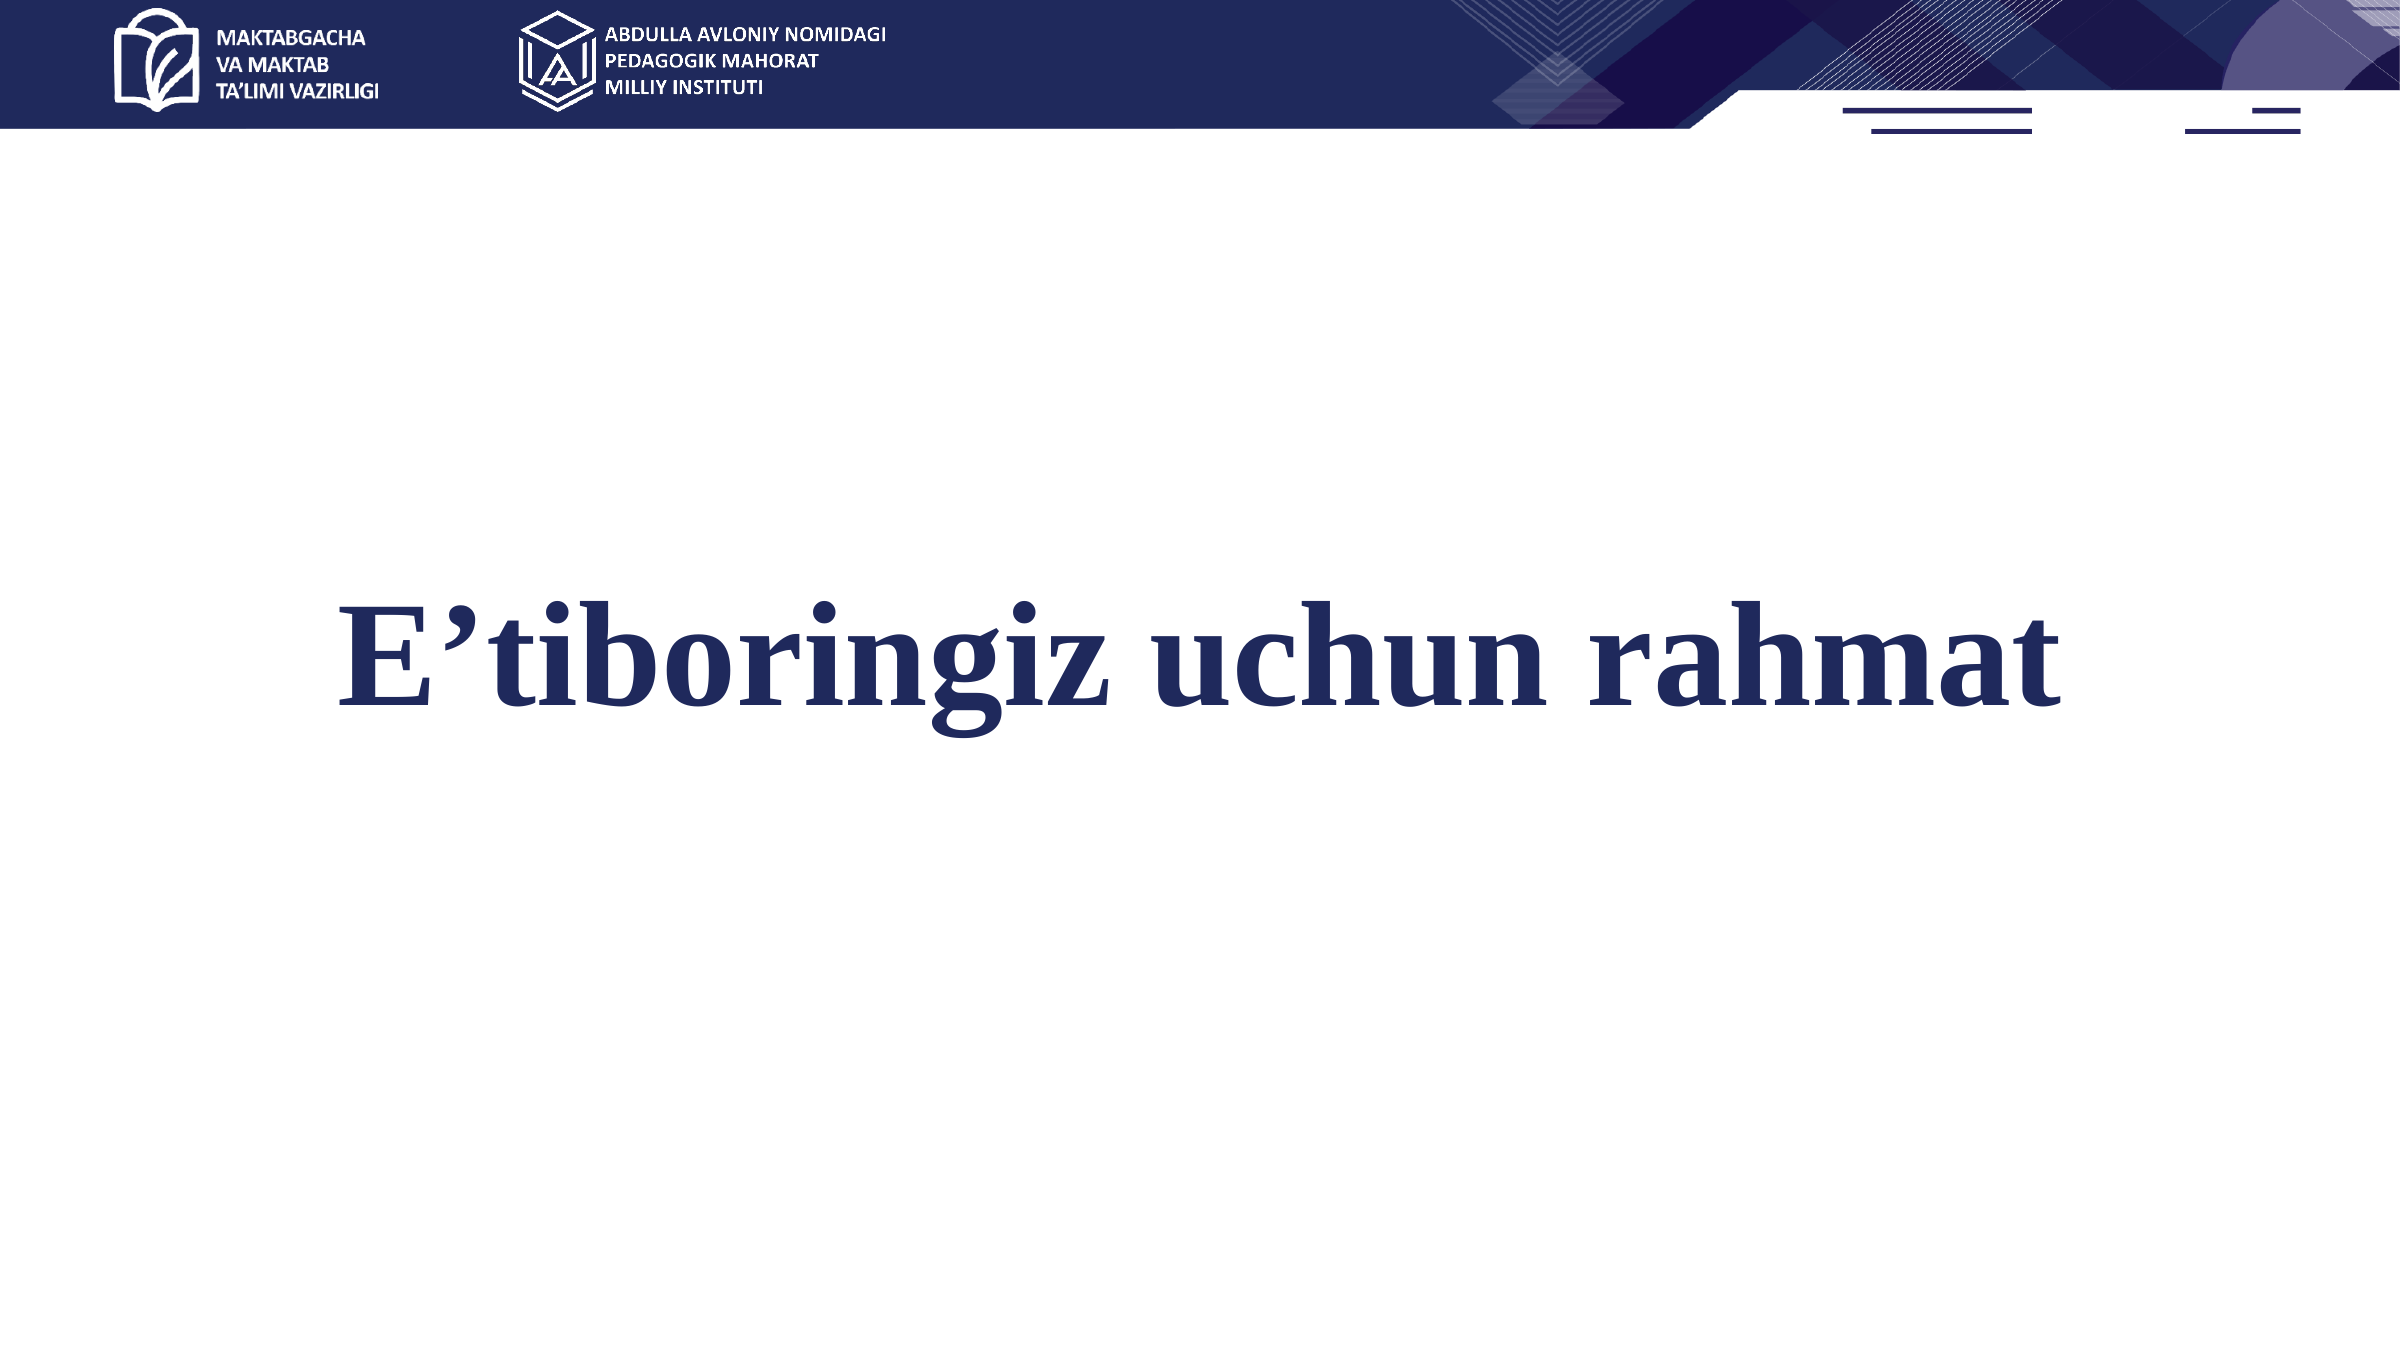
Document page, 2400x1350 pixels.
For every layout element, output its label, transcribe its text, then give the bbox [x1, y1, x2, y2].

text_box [0, 0, 2400, 134]
title E’tiboringiz uchun rahmat [149, 548, 2251, 657]
